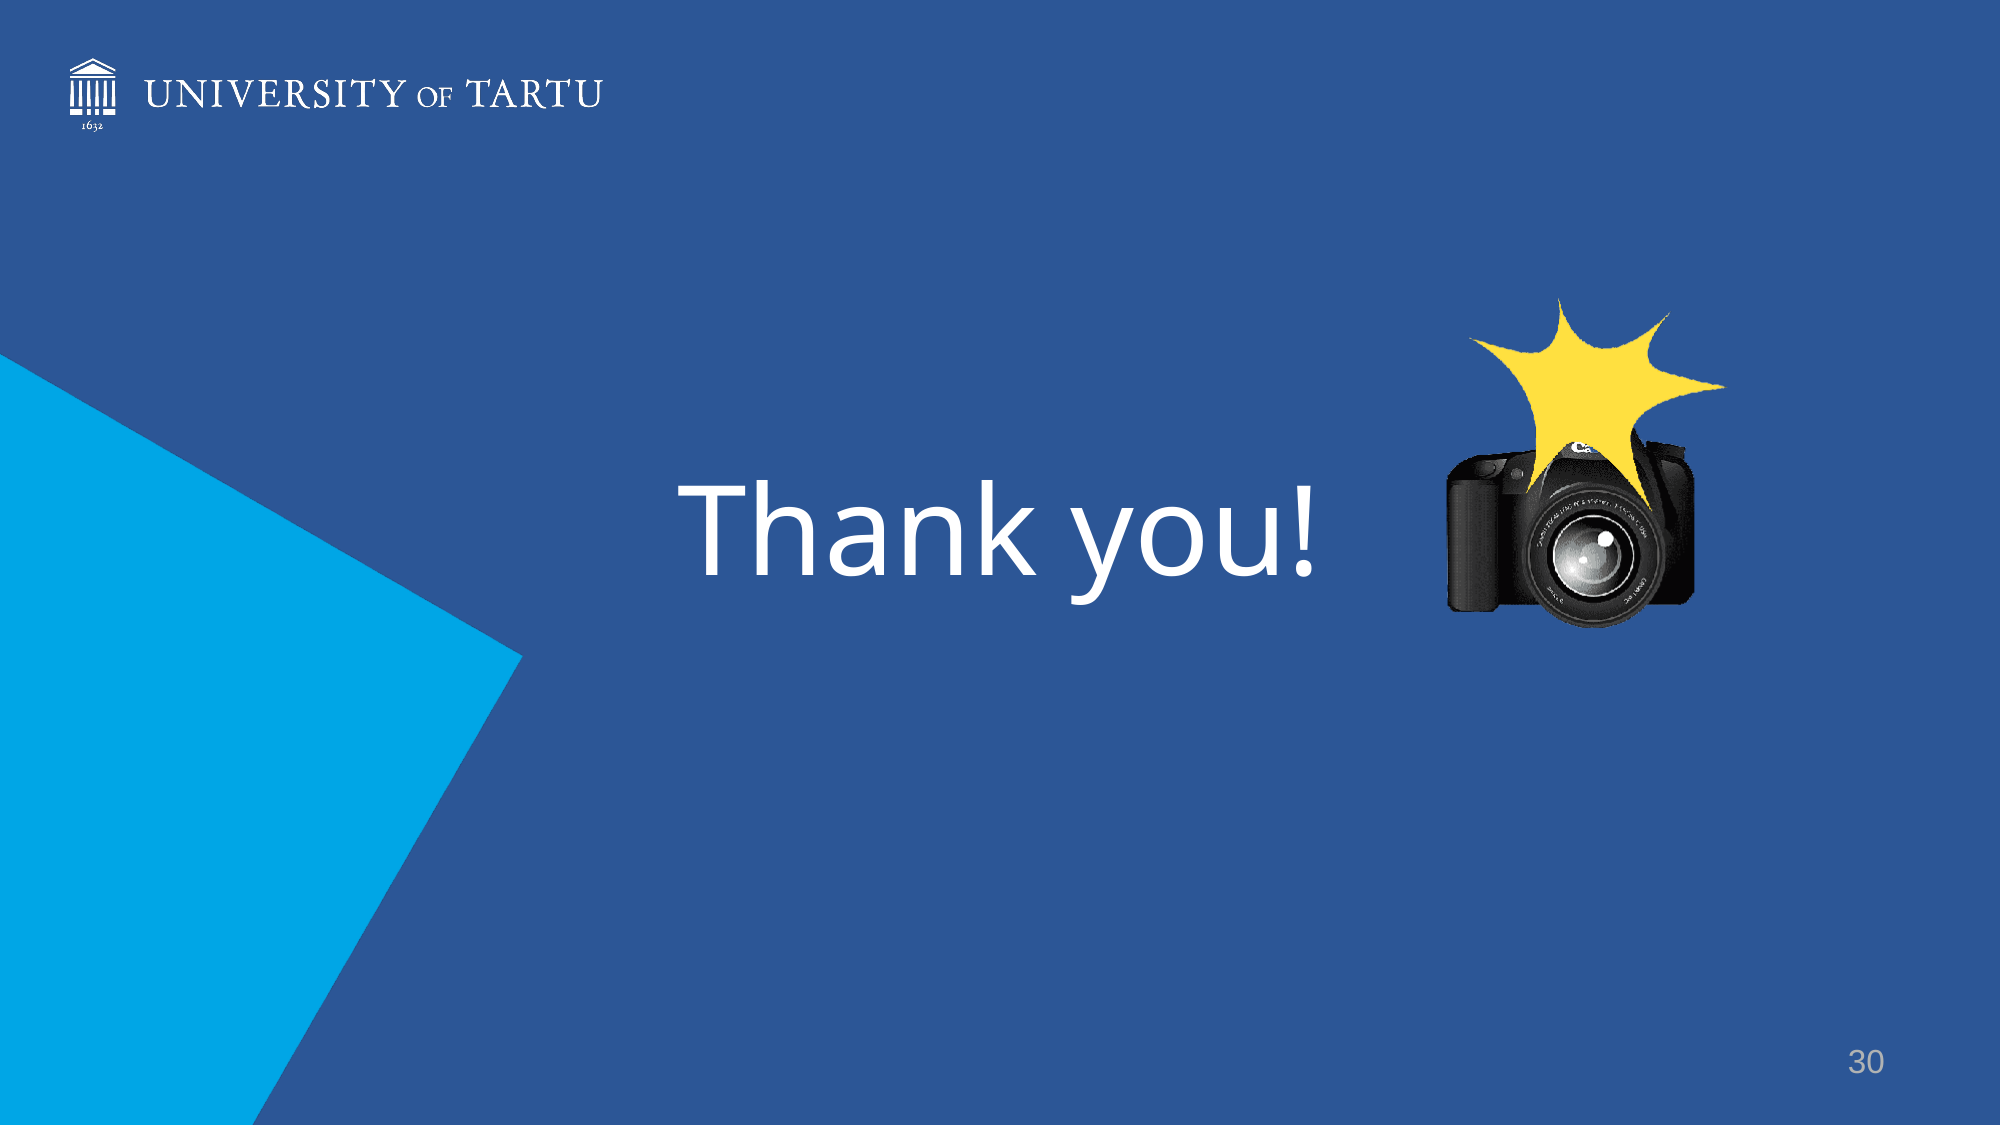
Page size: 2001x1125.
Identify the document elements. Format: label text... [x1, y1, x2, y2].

picture [0, 0, 2000, 1125]
slide_number 30 [1674, 1030, 1900, 1090]
title Thank you! [662, 139, 1890, 610]
